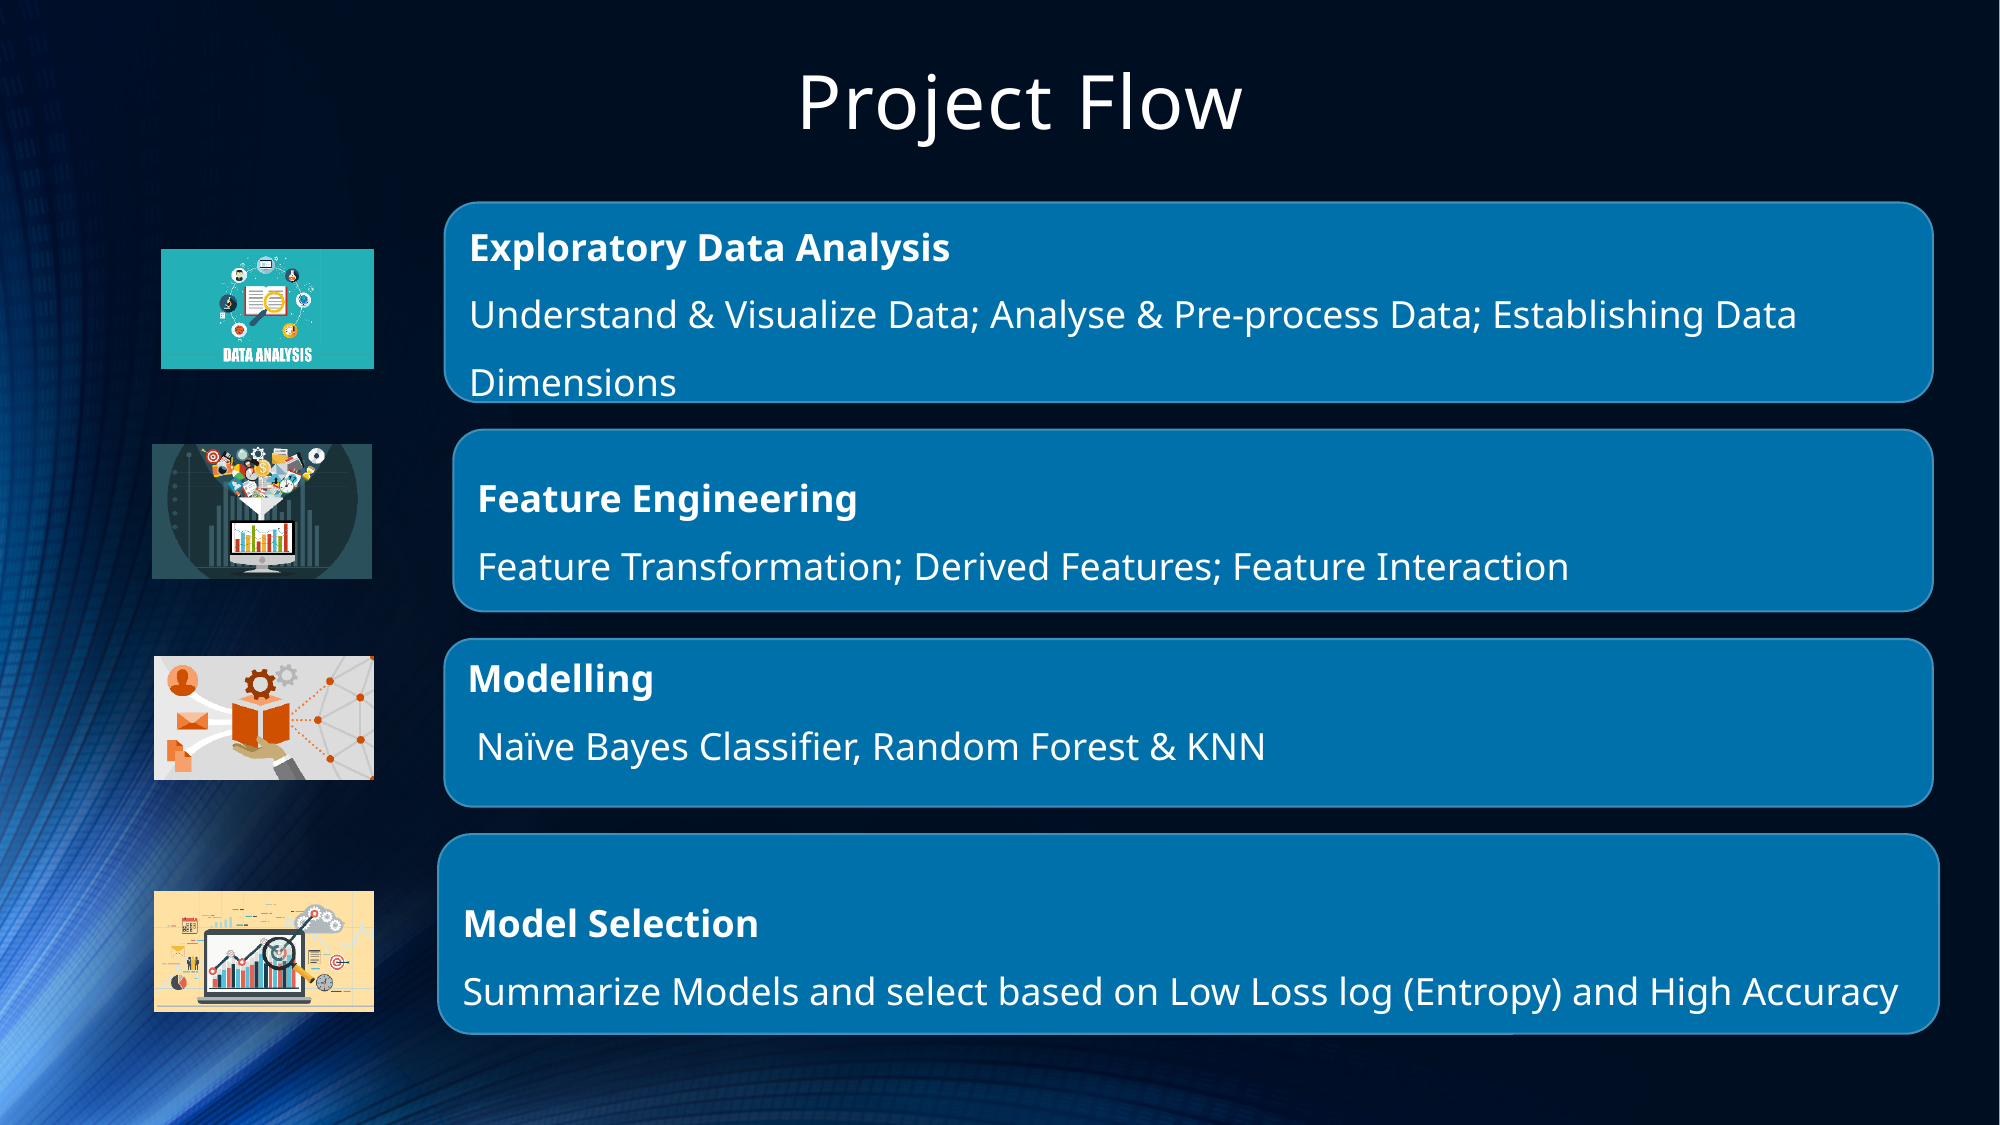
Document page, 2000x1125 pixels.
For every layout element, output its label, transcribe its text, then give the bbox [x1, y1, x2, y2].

title Project Flow [314, 54, 1727, 153]
text_box Model Selection Summarize Models and select based on Low Loss log (Entropy) and High Accuracy [437, 833, 1941, 1035]
picture [0, 0, 2000, 1125]
text_box Exploratory Data Analysis Understand & Visualize Data; Analyse & Pre-process Data; Establishing Data Dimensions [443, 201, 1934, 404]
text_box Feature Engineering Feature Transformation; Derived Features; Feature Interaction [452, 428, 1934, 613]
text_box Modelling Naïve Bayes Classifier, Random Forest & KNN [443, 637, 1934, 808]
